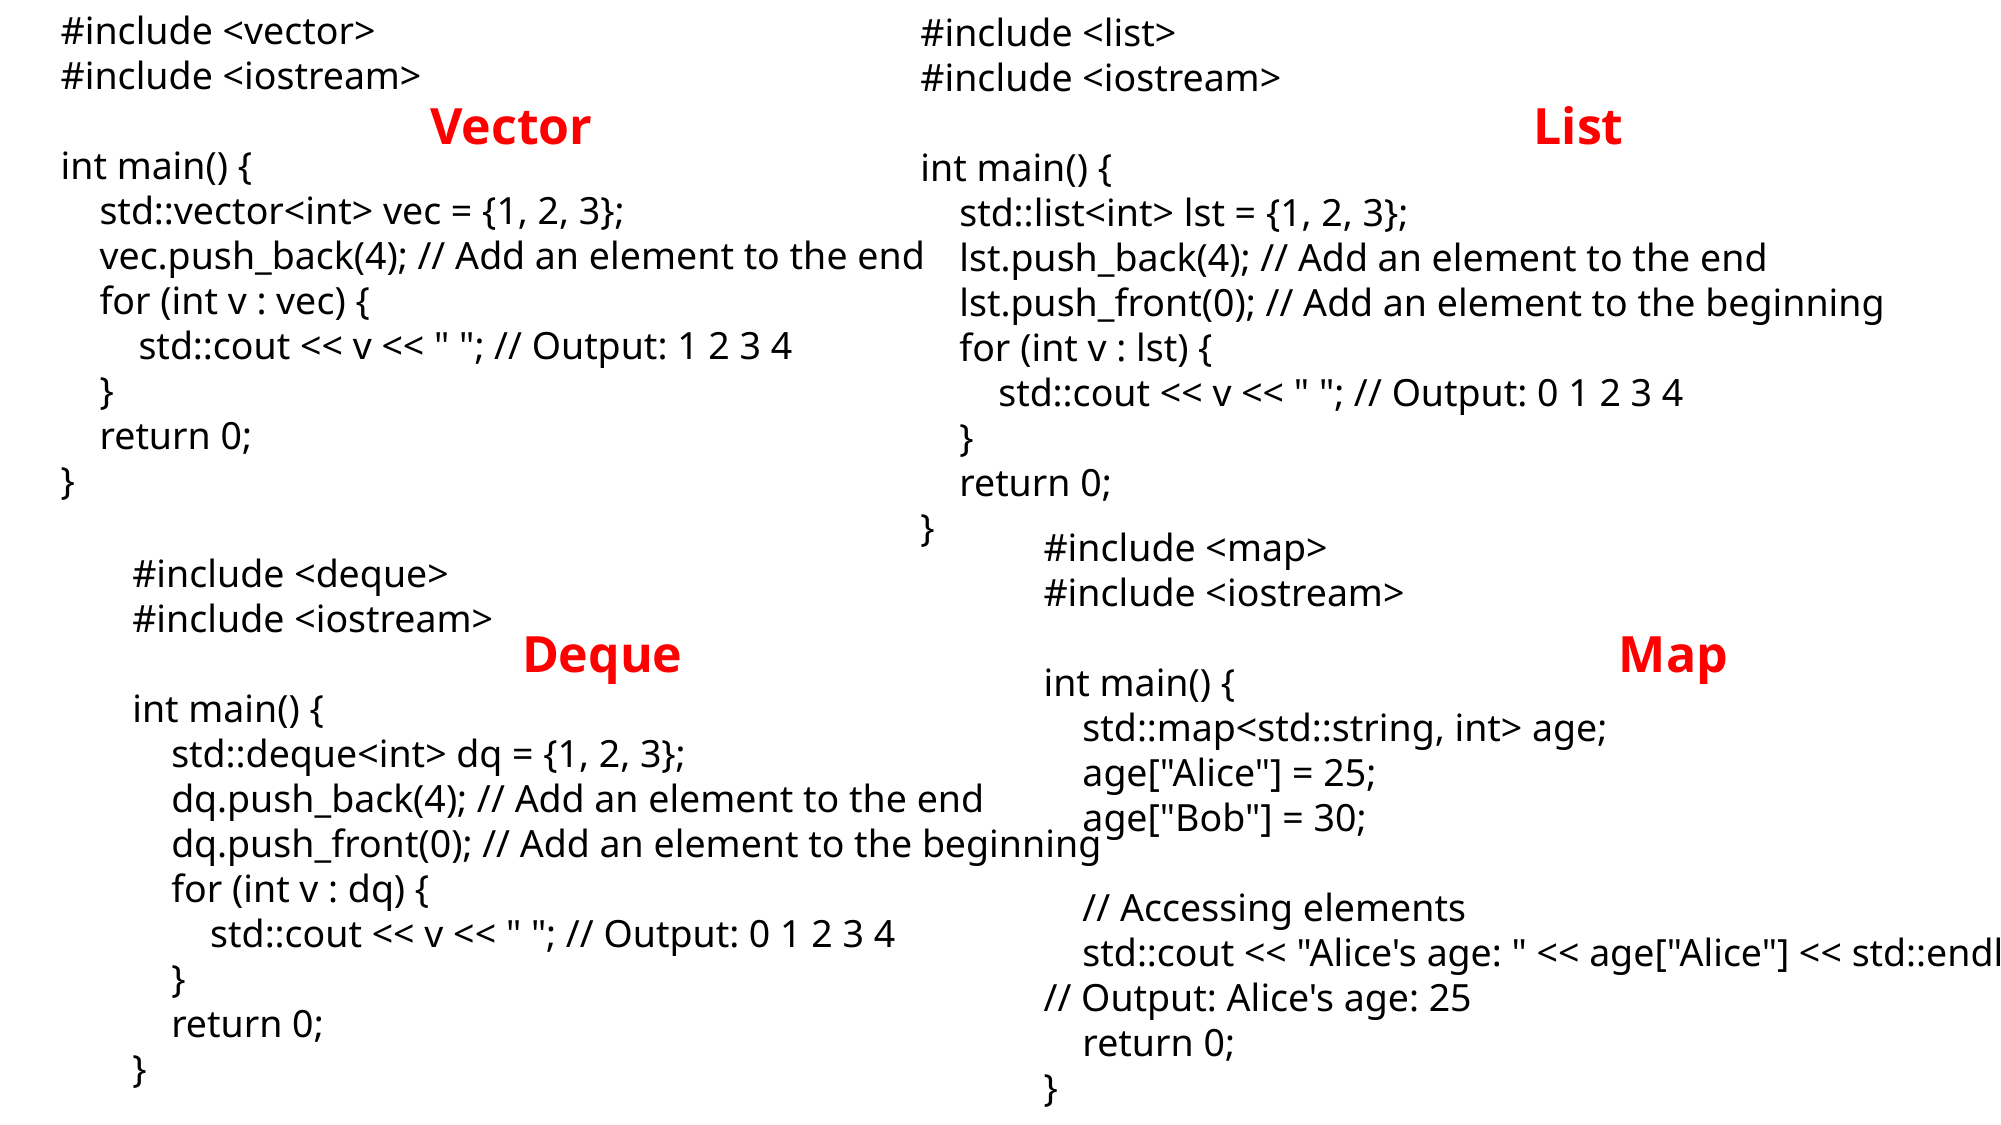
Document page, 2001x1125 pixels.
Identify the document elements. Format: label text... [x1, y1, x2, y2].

text_box Deque [507, 615, 698, 690]
text_box Map [1603, 615, 1743, 690]
text_box #include <vector> #include <iostream> int main() { std::vector<int> vec = {1, 2, 3}; vec.push_back(4); // Add an element to the end for (int v : vec) { std::cout << v << " "; // Output: 1 2 3 4 } return 0; } [45, 0, 1047, 510]
text_box #include <list> #include <iostream> int main() { std::list<int> lst = {1, 2, 3}; lst.push_back(4); // Add an element to the end lst.push_front(0); // Add an element to the beginning for (int v : lst) { std::cout << v << " "; // Output: 0 1 2 3 4 } return 0; } [905, 2, 1907, 542]
text_box Vector [415, 87, 608, 162]
text_box #include <deque> #include <iostream> int main() { std::deque<int> dq = {1, 2, 3}; dq.push_back(4); // Add an element to the end dq.push_front(0); // Add an element to the beginning for (int v : dq) { std::cout << v << " "; // Output: 0 1 2 3 4 } return 0; } [117, 542, 1028, 1098]
text_box #include <map> #include <iostream> int main() { std::map<std::string, int> age; age["Alice"] = 25; age["Bob"] = 30; // Accessing elements std::cout << "Alice's age: " << age["Alice"] << std::endl; // Output: Alice's age: 25 return 0; } [1028, 517, 2000, 1117]
text_box List [1519, 87, 1639, 162]
